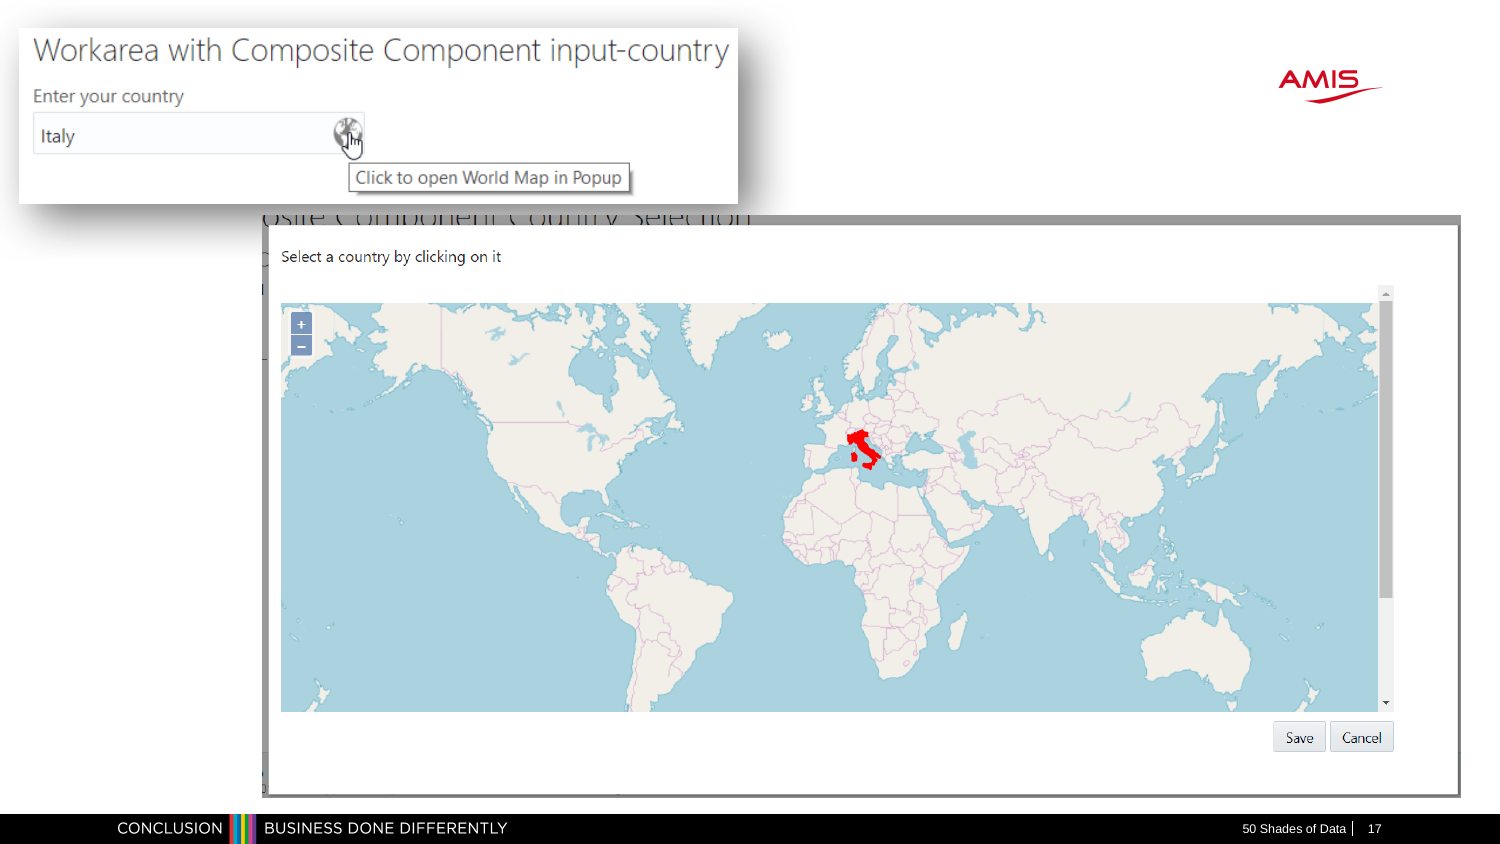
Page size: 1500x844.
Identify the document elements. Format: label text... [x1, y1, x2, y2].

picture [239, 814, 1500, 844]
slide_number 17 [1358, 820, 1382, 839]
picture [1181, 58, 1388, 106]
picture [262, 215, 1461, 798]
picture [19, 28, 738, 204]
footer 50 Shades of Data [814, 820, 1347, 839]
picture [0, 814, 236, 844]
